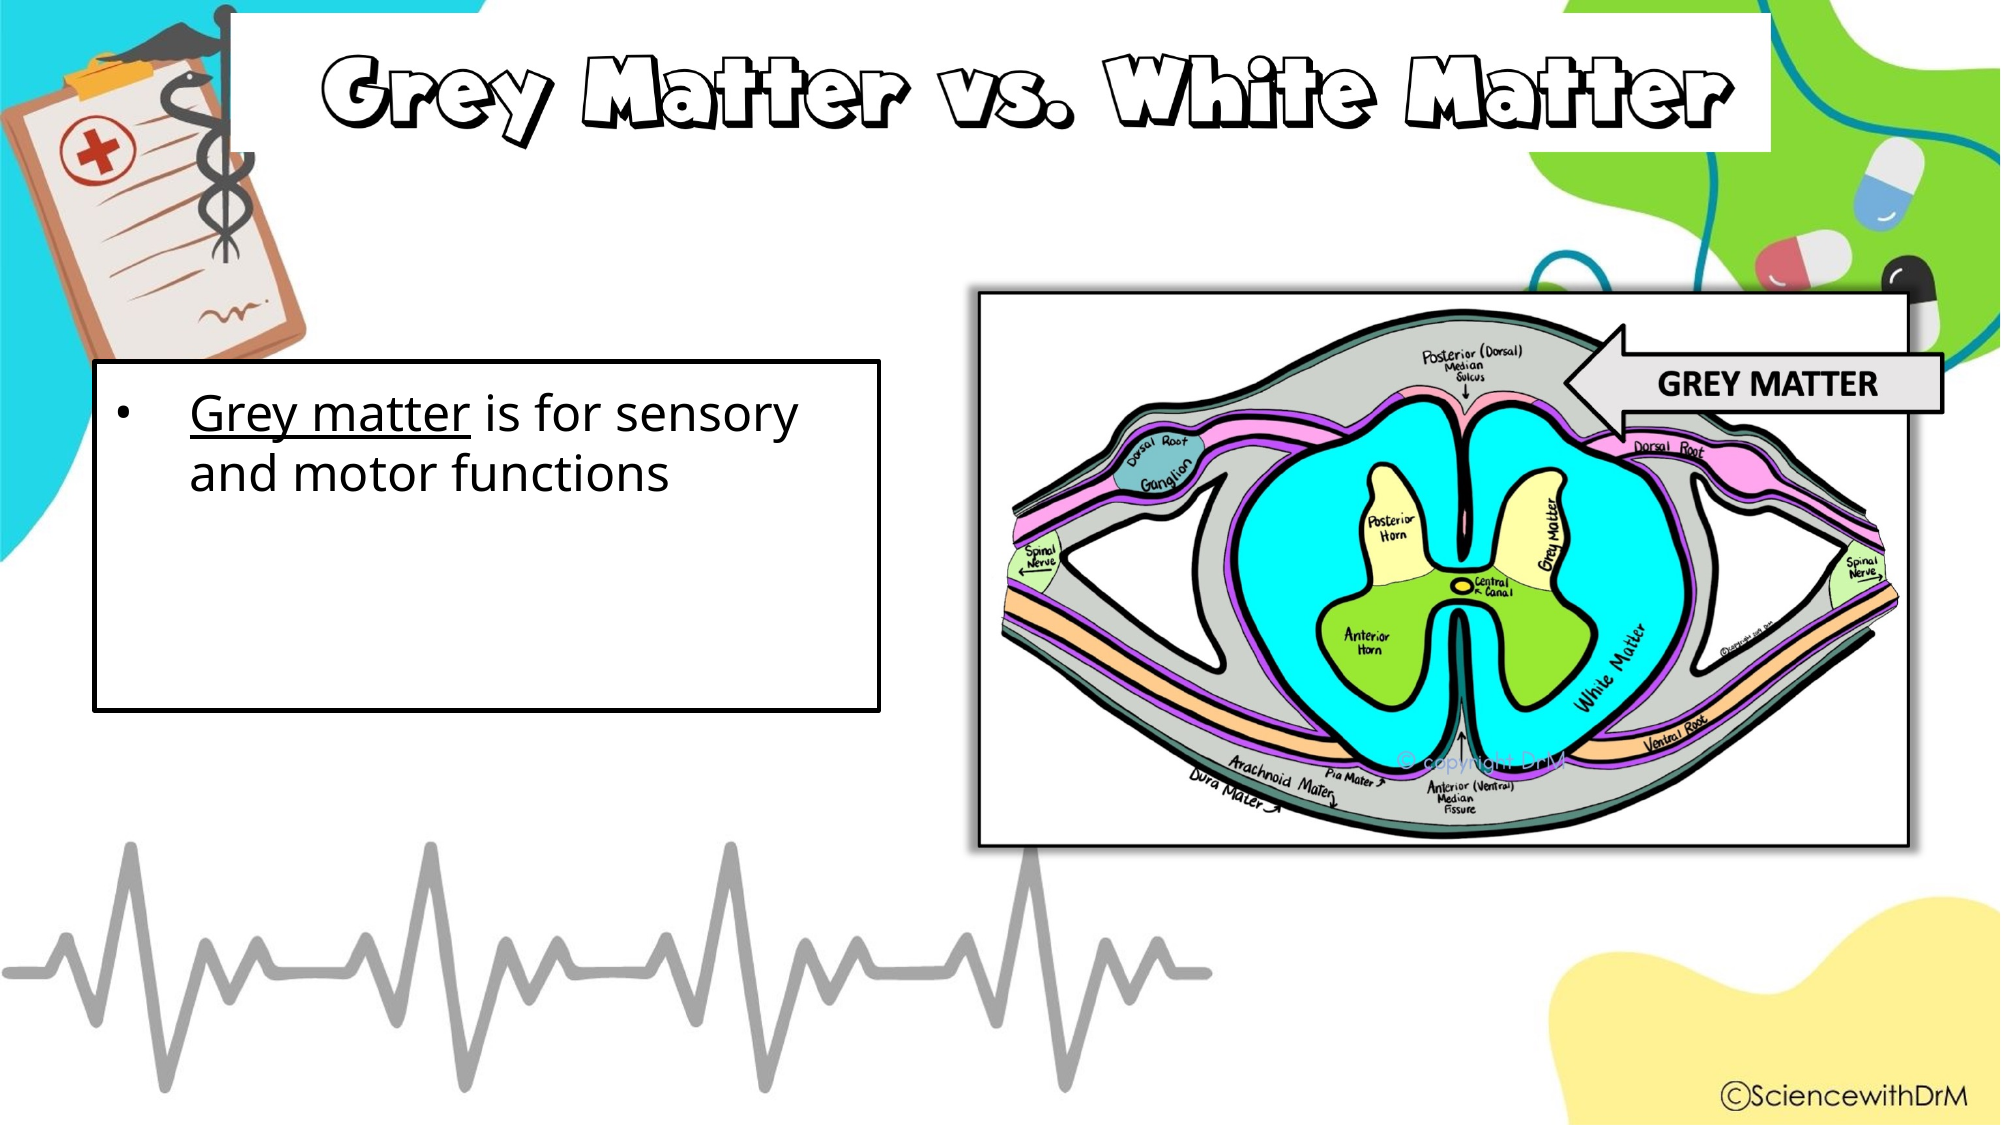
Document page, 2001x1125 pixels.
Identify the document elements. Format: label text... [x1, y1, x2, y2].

text_box Grey matter is for sensory and motor functions [94, 361, 879, 711]
picture [0, 0, 2001, 1125]
